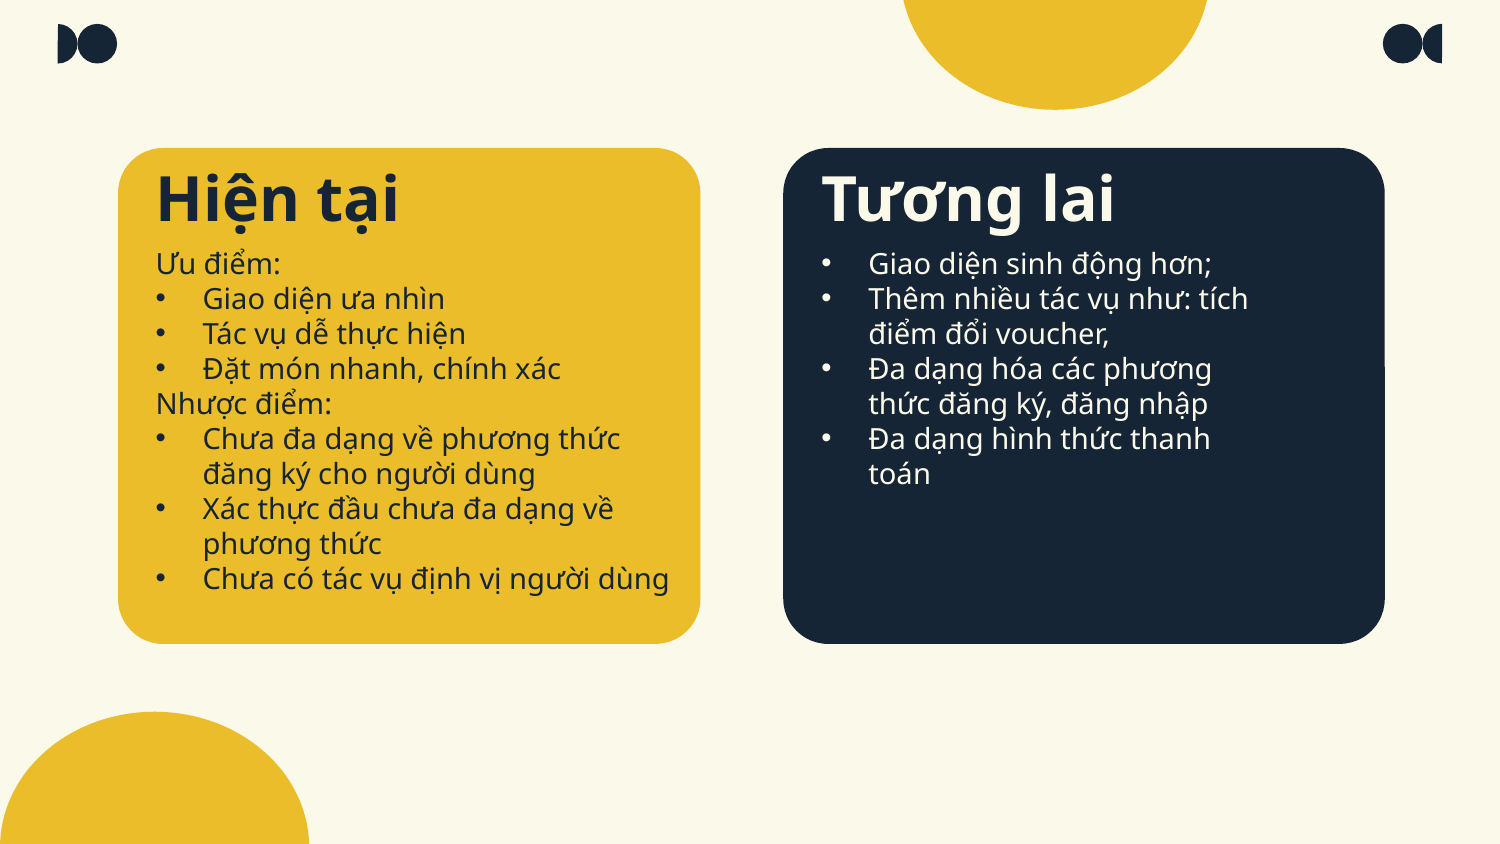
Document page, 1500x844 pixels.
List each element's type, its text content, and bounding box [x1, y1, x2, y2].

title Tương lai [821, 148, 1294, 246]
subtitle Giao diện sinh động hơn; Thêm nhiều tác vụ như: tích điểm đổi voucher, Đa dạng hóa các phương thức đăng ký, đăng nhập Đa dạng hình thức thanh toán [821, 246, 1253, 612]
text_box [118, 147, 701, 644]
subtitle Ưu điểm: Giao diện ưa nhìn Tác vụ dễ thực hiện Đặt món nhanh, chính xác Nhược điểm: Chưa đa dạng về phương thức đăng ký cho người dùng Xác thực đầu chưa đa dạng về phương thức Chưa có tác vụ định vị người dùng [155, 245, 693, 612]
title Hiện tại [155, 148, 566, 246]
text_box [783, 147, 1385, 644]
